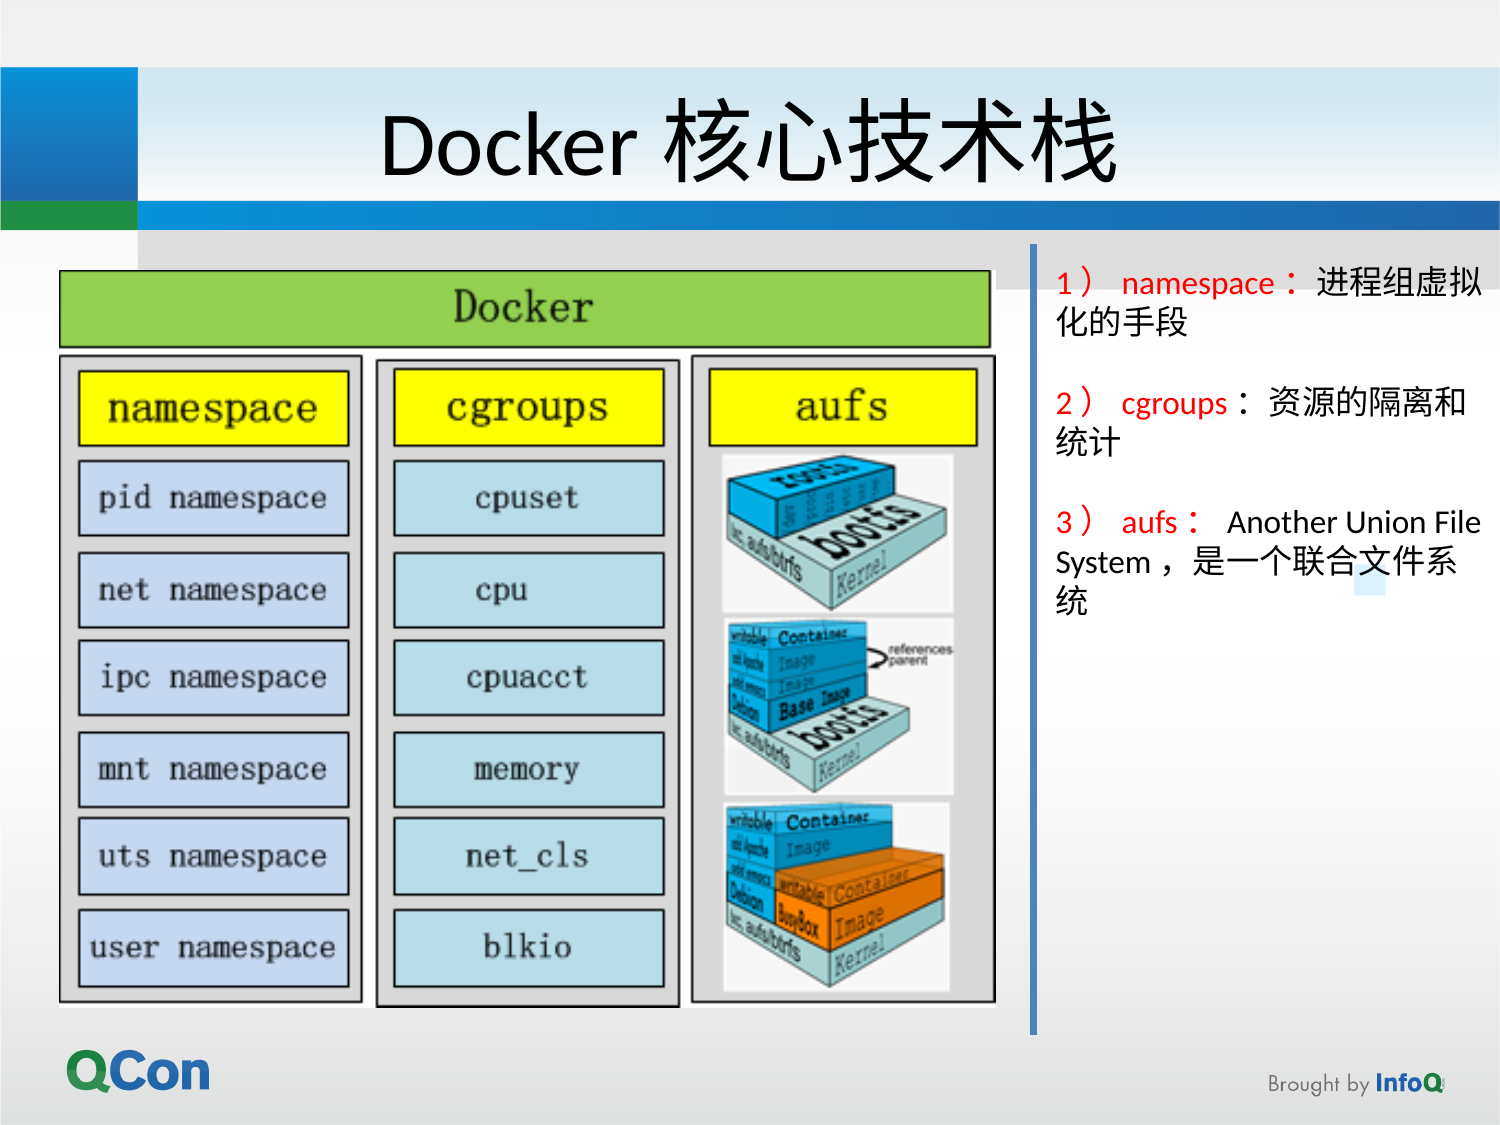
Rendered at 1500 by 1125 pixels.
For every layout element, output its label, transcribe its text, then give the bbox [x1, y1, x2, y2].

text_box 1）namespace：进程组虚拟化的手段 2）cgroups：资源的隔离和统计 3）aufs：Another Union File System，是一个联合文件系统 [1040, 253, 1500, 713]
picture [0, 0, 1500, 1125]
title Docker核心技术栈 [75, 45, 1425, 233]
